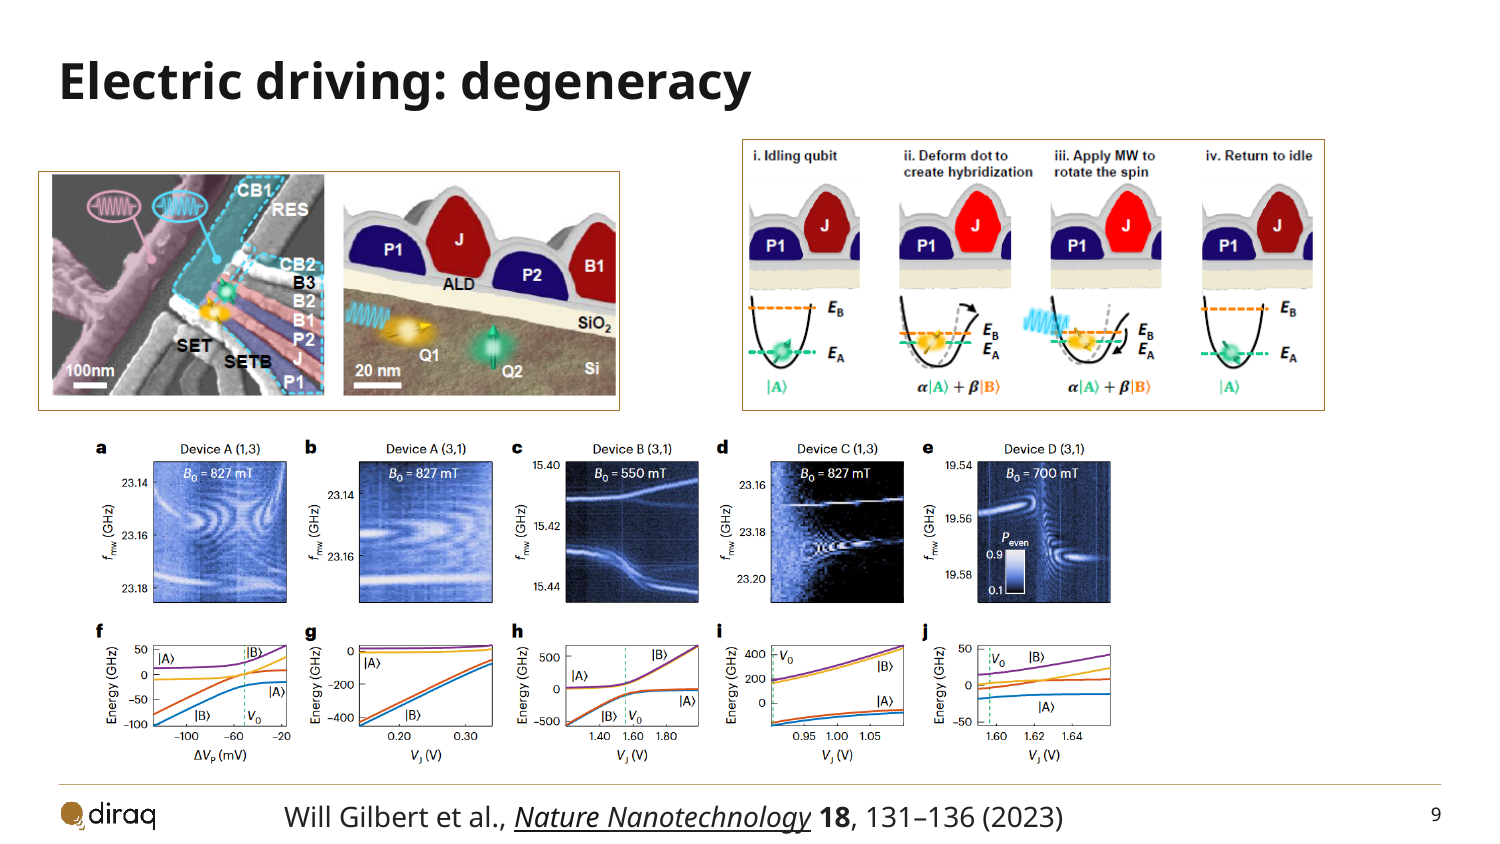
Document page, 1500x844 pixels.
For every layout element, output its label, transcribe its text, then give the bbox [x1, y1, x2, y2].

picture [38, 171, 620, 410]
picture [742, 139, 1325, 411]
text_box Will Gilbert et al., Nature Nanotechnology 18, 131–136 (2023) [269, 792, 1207, 844]
picture [59, 800, 156, 831]
picture [75, 421, 1134, 771]
title Electric driving: degeneracy [58, 56, 1442, 112]
